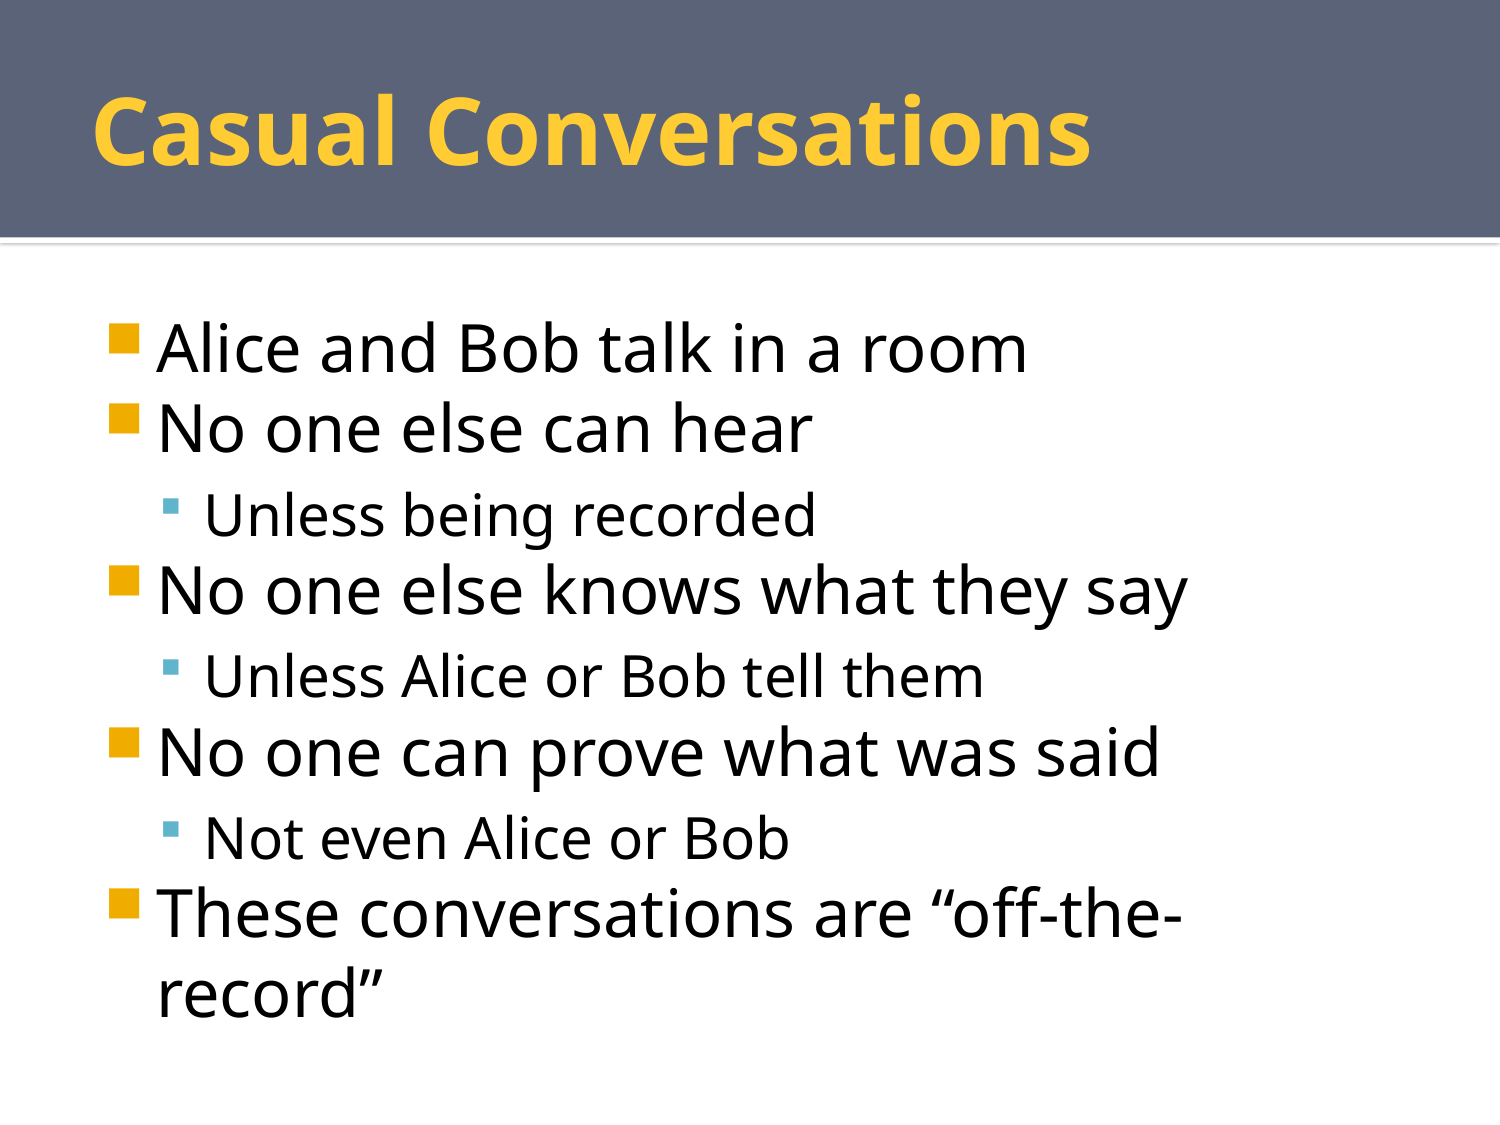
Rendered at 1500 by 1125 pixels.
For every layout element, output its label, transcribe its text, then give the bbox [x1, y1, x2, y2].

title Casual Conversations [75, 25, 1425, 231]
list Alice and Bob talk in a room No one else can hear Unless being recorded No one else knows what they say Unless Alice or Bob tell them No one can prove what was said Not even Alice or Bob These conversations are “off-the-record” [75, 291, 1425, 1050]
